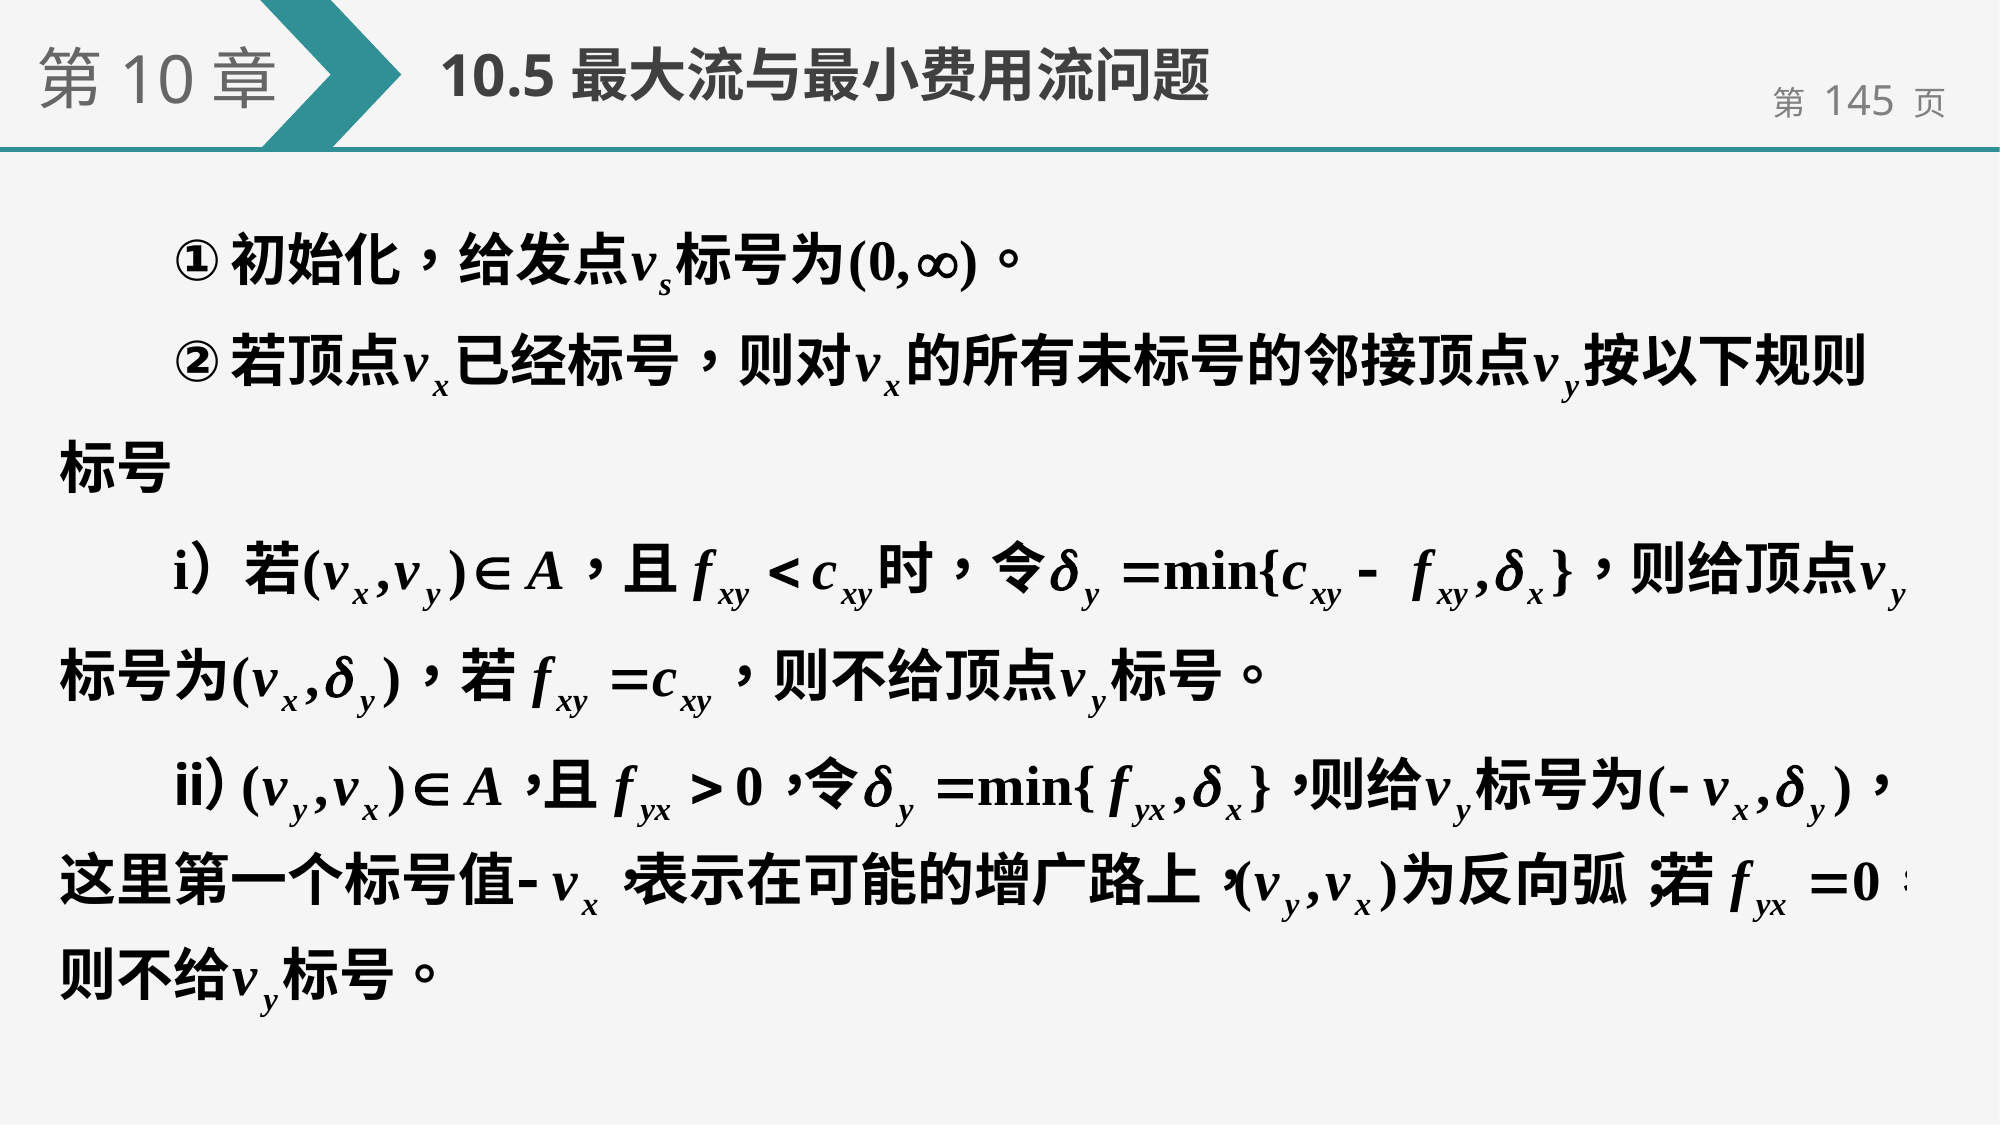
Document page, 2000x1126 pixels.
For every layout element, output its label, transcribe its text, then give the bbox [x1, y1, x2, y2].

text_box 10.5最大流与最小费用流问题 [424, 31, 1532, 116]
text_box [258, 0, 403, 148]
text_box 第10章 [21, 29, 294, 125]
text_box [59, 218, 1907, 1026]
